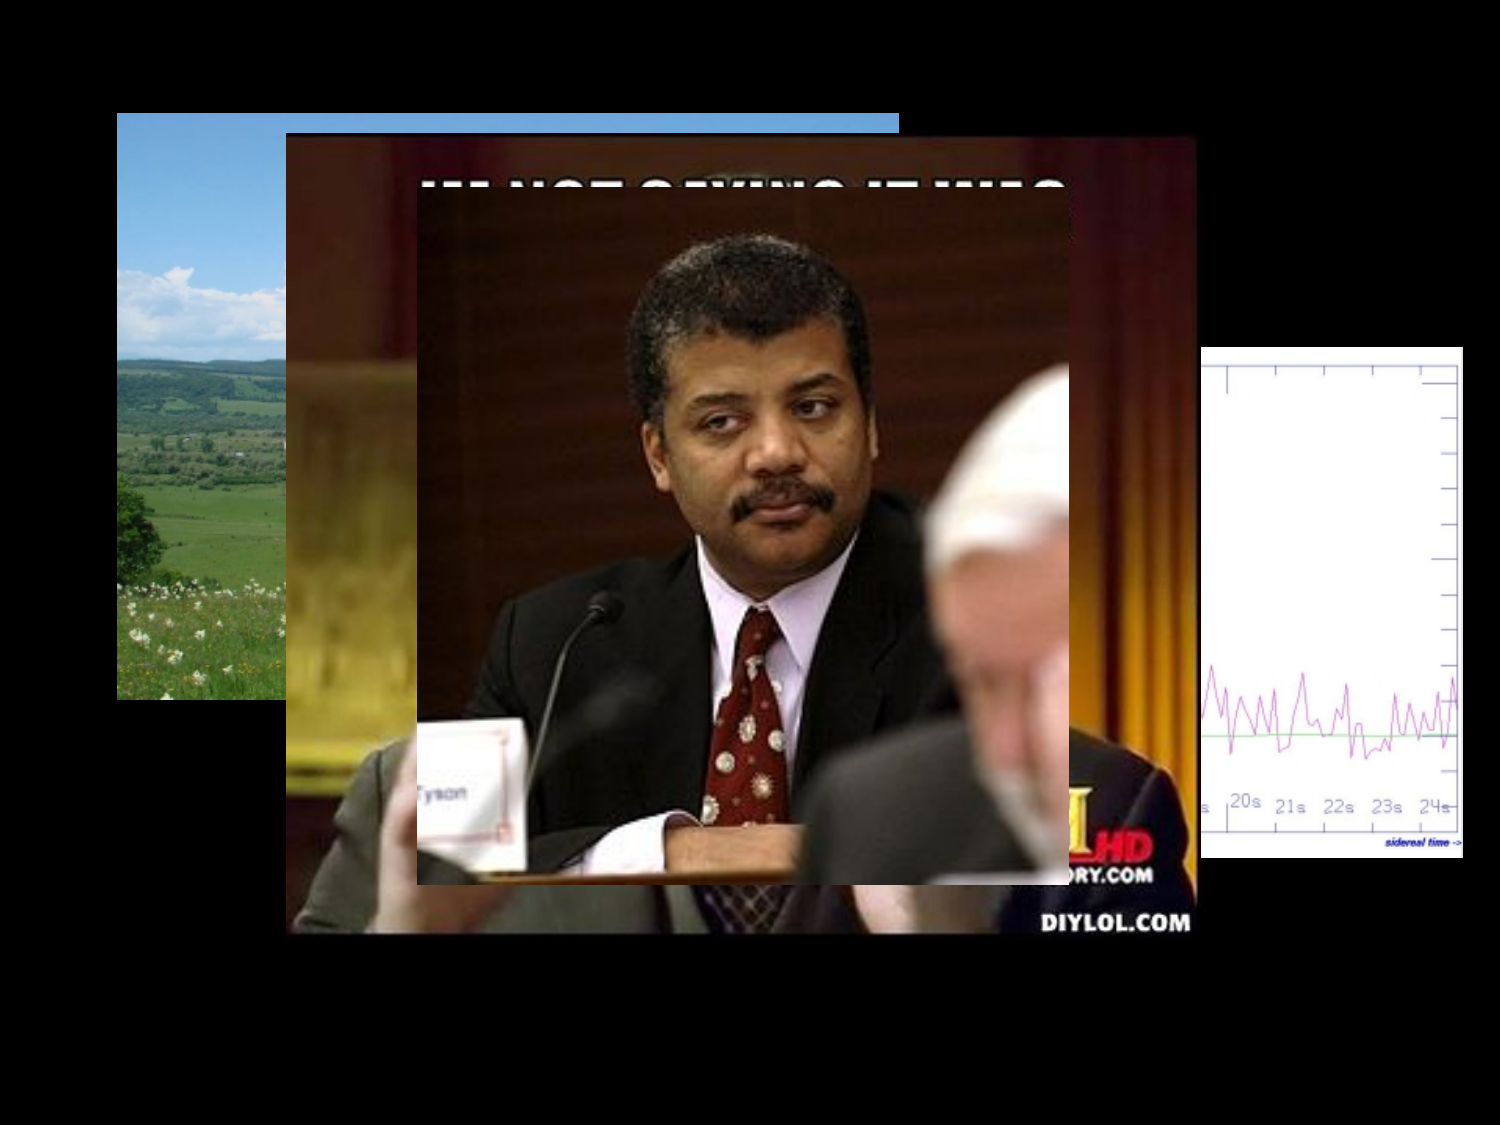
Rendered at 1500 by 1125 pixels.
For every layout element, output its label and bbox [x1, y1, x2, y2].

picture [117, 113, 1463, 940]
